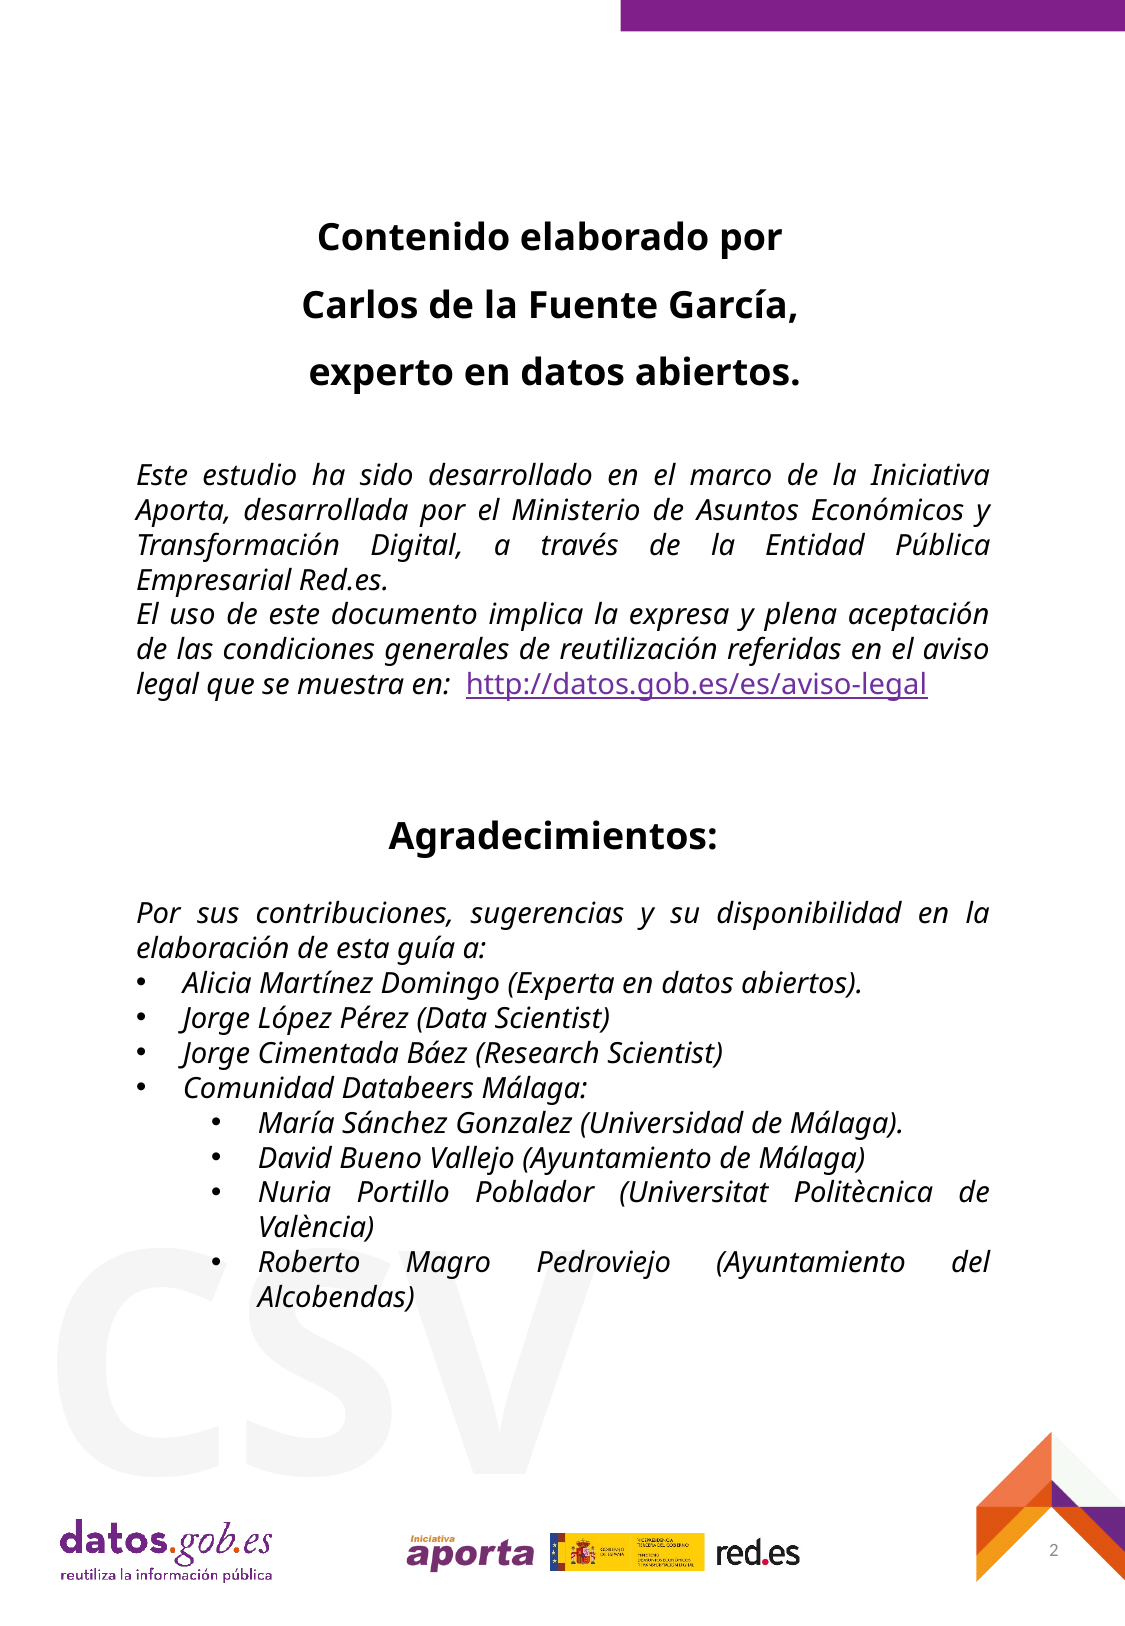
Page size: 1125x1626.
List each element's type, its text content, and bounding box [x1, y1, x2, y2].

picture [60, 1519, 272, 1583]
picture [961, 1432, 1125, 1593]
text_box El uso de este documento implica la expresa y plena aceptación de las condiciones generales de reutilización referidas en el aviso legal que se muestra en: http://datos.gob.es/es/aviso-legal [121, 588, 1006, 713]
slide_number 2 [820, 1506, 1074, 1593]
text_box Por sus contribuciones, sugerencias y su disponibilidad en la elaboración de esta guía a: Alicia Martínez Domingo (Experta en datos abiertos). Jorge López Pérez (Data Scientist) Jorge Cimentada Báez (Research Scientist) Comunidad Databeers Málaga: María Sánchez Gonzalez (Universidad de Málaga). David Bueno Vallejo (Ayuntamiento de Málaga) Nuria Portillo Poblador (Universitat Politècnica de València) Roberto Magro Pedroviejo (Ayuntamiento del Alcobendas) [121, 886, 1006, 1391]
text_box Agradecimientos: [30, 781, 1091, 864]
picture [550, 1533, 815, 1571]
picture [405, 1533, 537, 1573]
text_box Este estudio ha sido desarrollado en el marco de la Iniciativa Aporta, desarrollada por el Ministerio de Asuntos Económicos y Transformación Digital, a través de la Entidad Pública Empresarial Red.es. [121, 449, 1006, 588]
text_box Contenido elaborado por Carlos de la Fuente García, experto en datos abiertos. [72, 183, 1052, 401]
